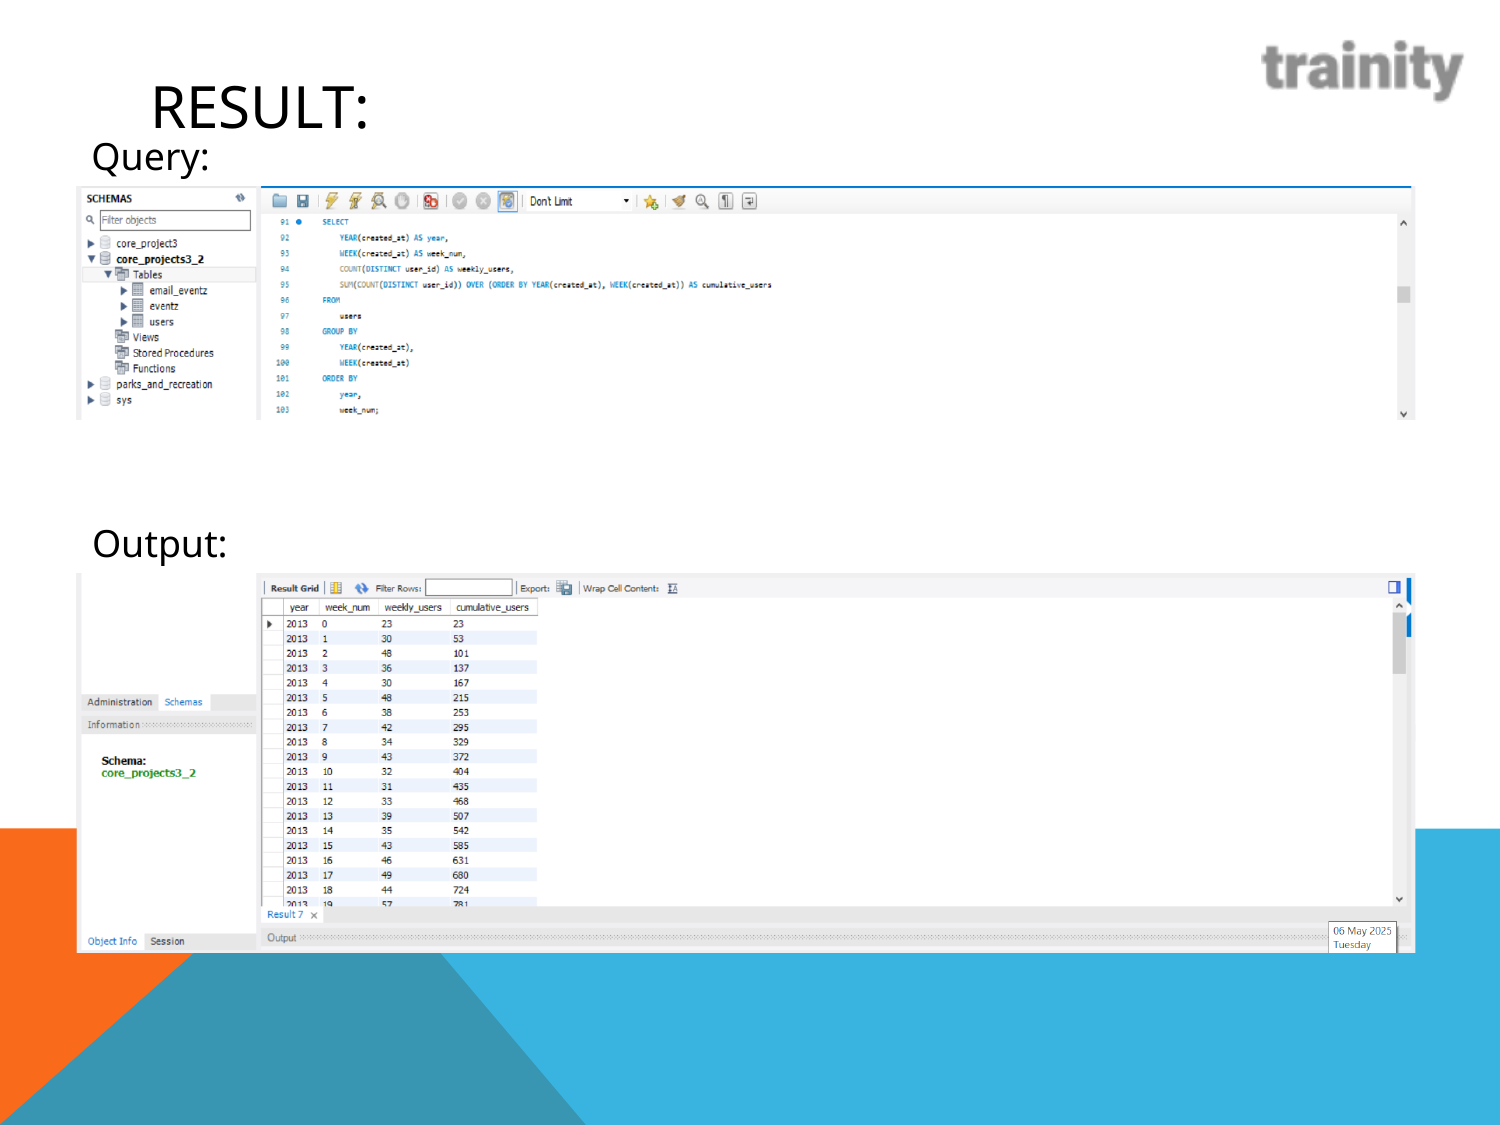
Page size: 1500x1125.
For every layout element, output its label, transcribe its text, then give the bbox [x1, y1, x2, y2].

picture [76, 573, 1416, 953]
title Result: [135, 60, 1369, 150]
picture [76, 185, 1416, 420]
text_box Output: [77, 513, 385, 572]
picture [1245, 31, 1481, 111]
text_box Query: [76, 125, 384, 185]
